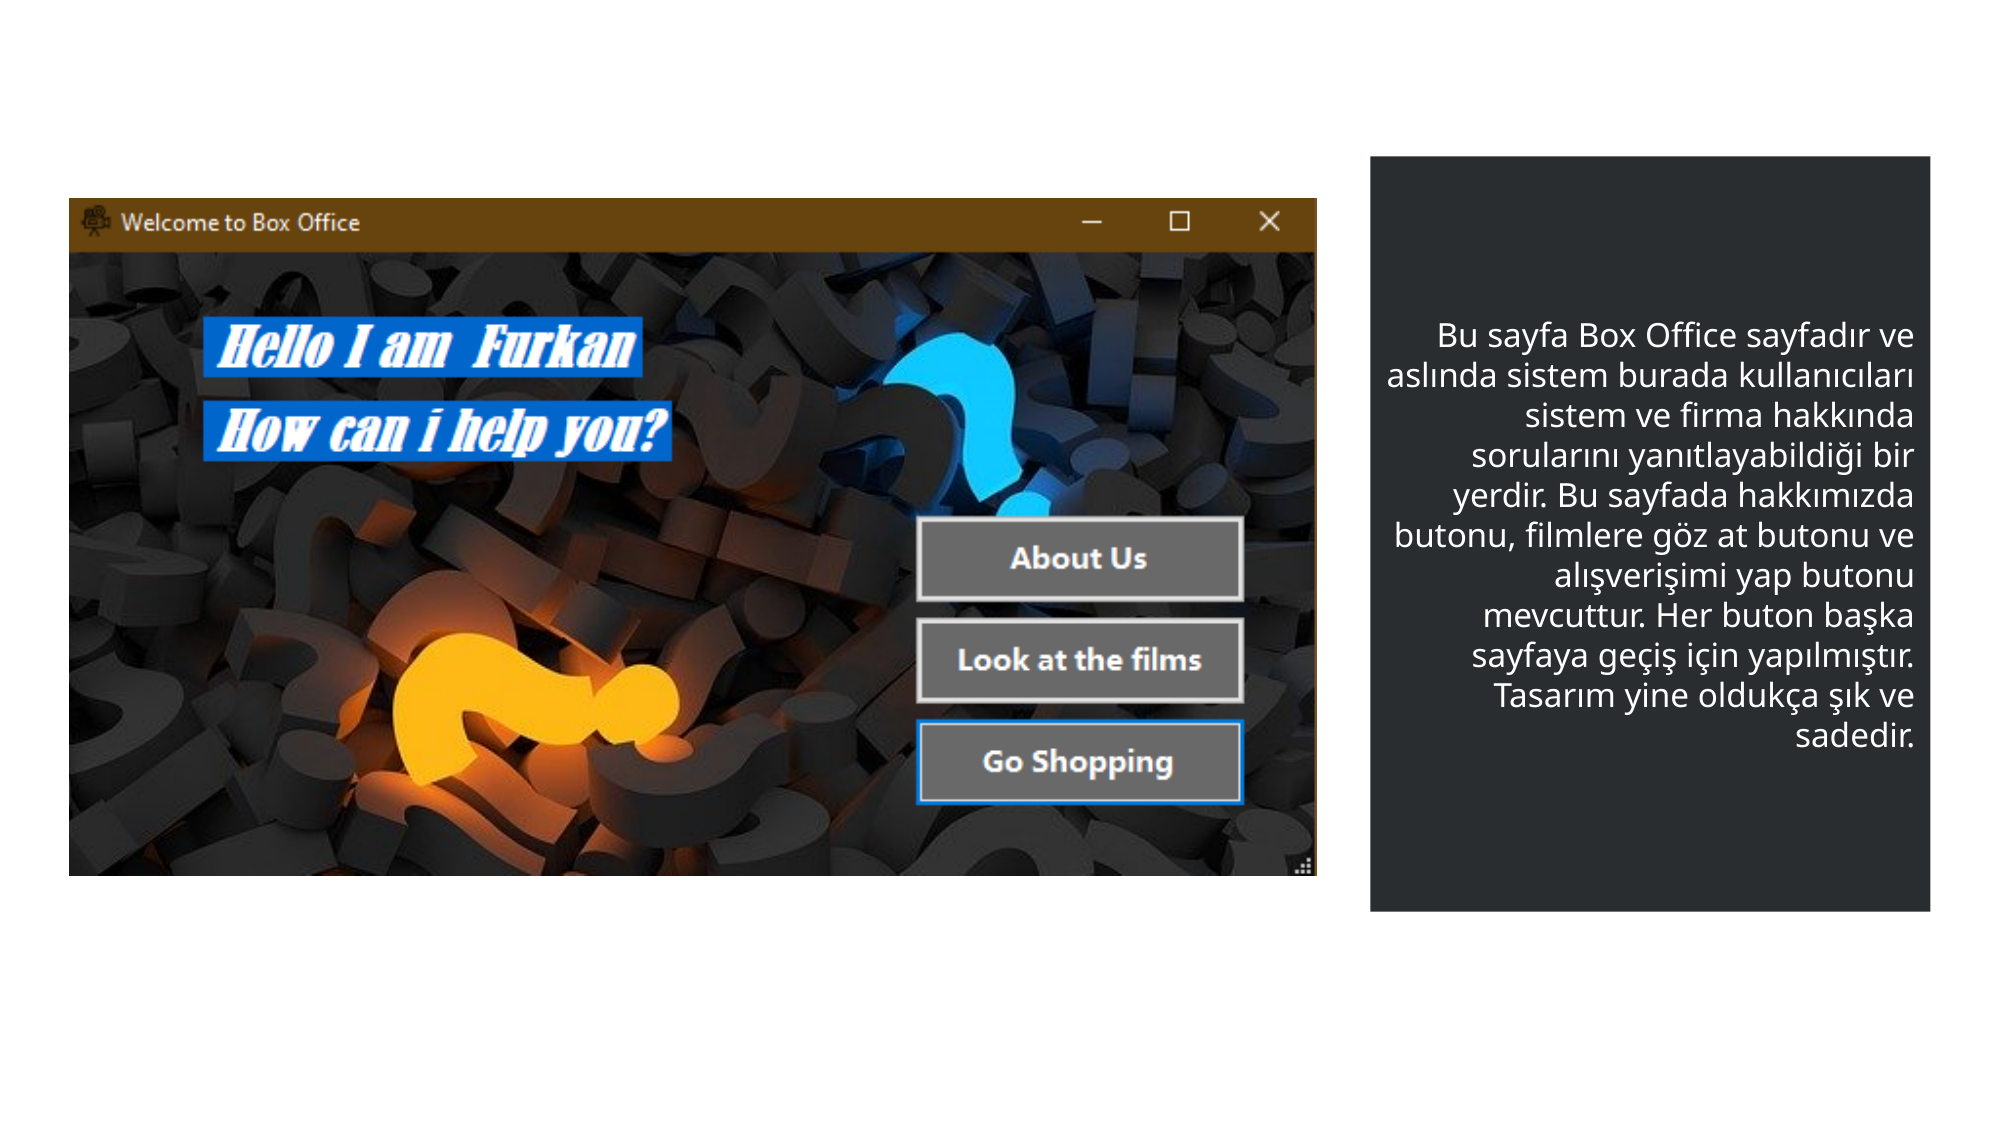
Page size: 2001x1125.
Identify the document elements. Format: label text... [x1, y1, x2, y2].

text_box Bu sayfa Box Office sayfadır ve aslında sistem burada kullanıcıları sistem ve firma hakkında sorularını yanıtlayabildiği bir yerdir. Bu sayfada hakkımızda butonu, filmlere göz at butonu ve alışverişimi yap butonu mevcuttur. Her buton başka sayfaya geçiş için yapılmıştır. Tasarım yine oldukça şık ve sadedir. [1369, 155, 1931, 913]
picture [69, 198, 1317, 876]
